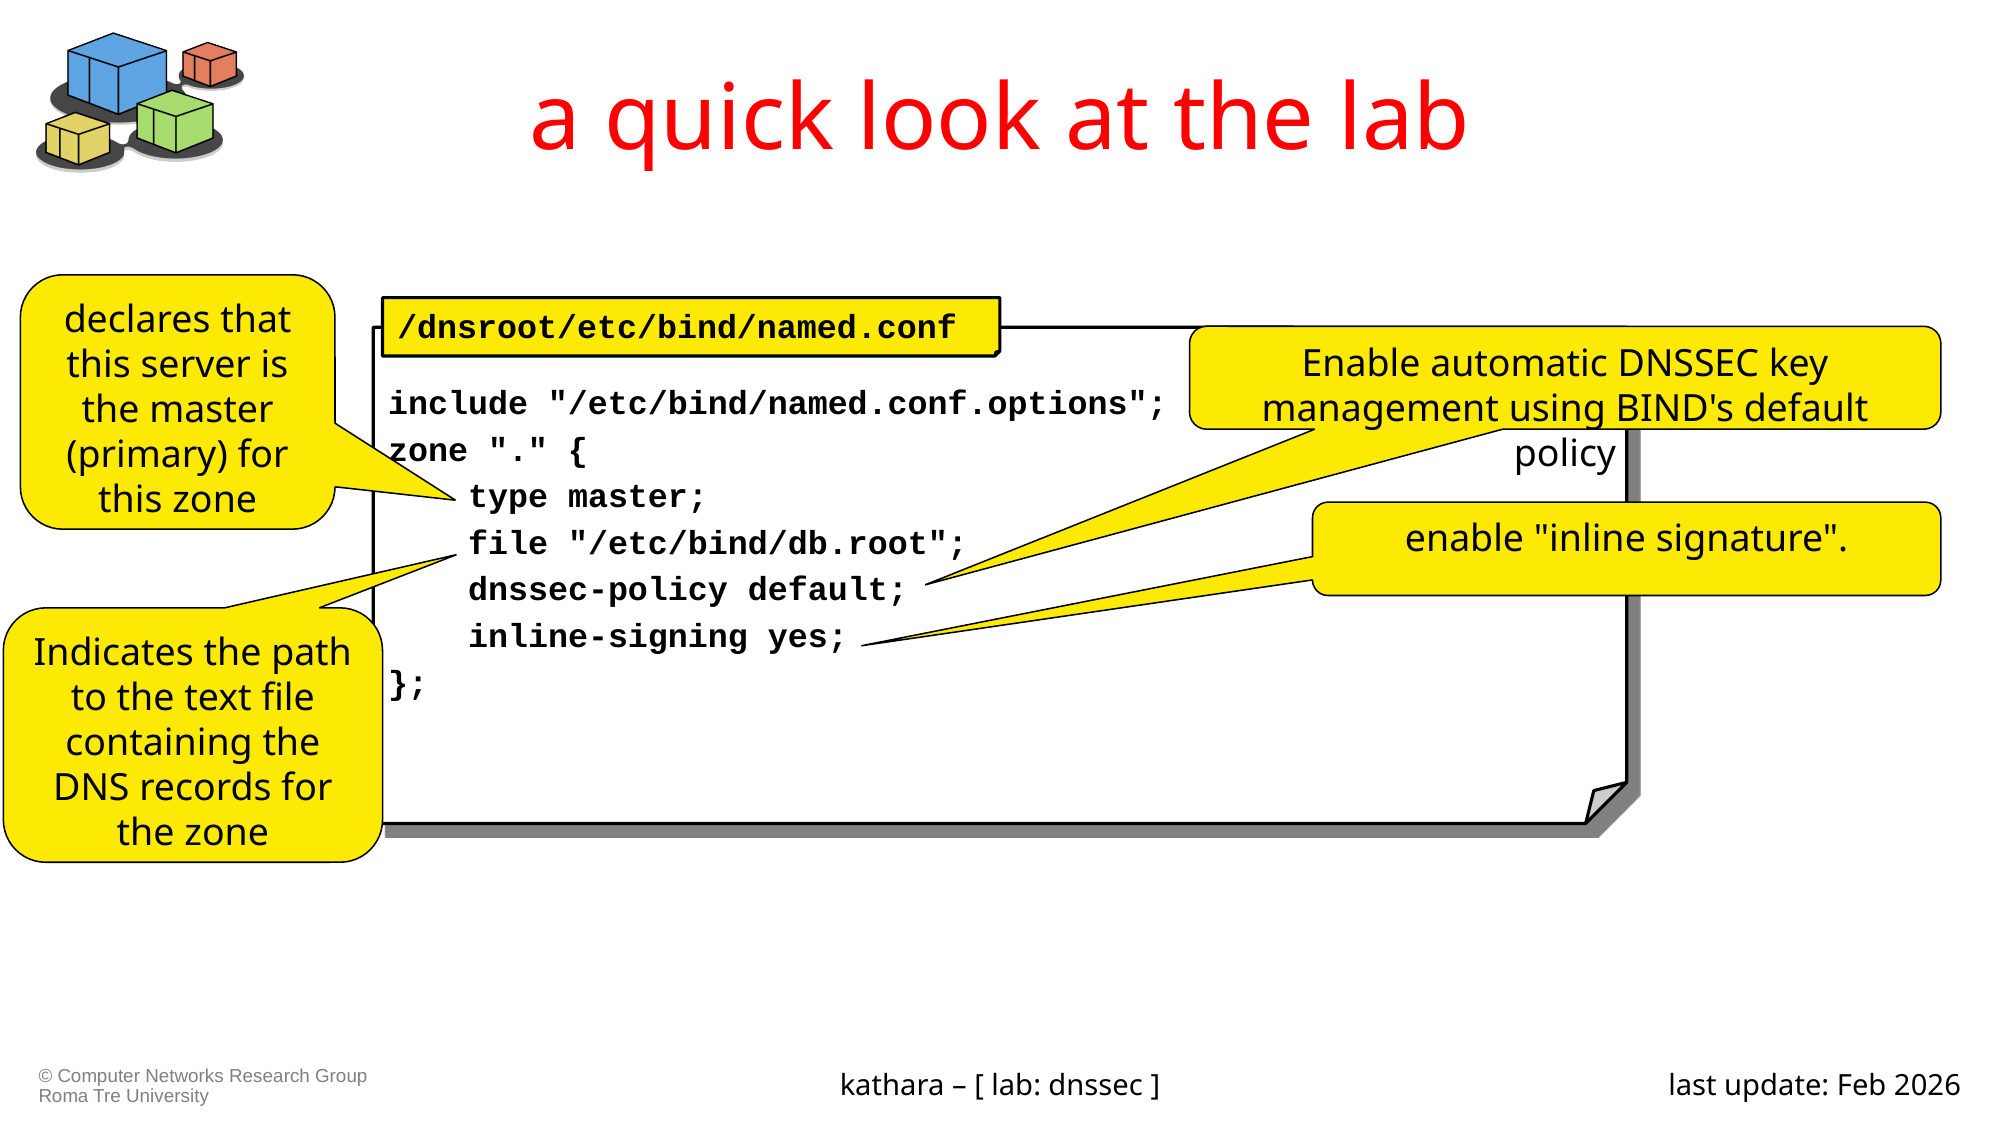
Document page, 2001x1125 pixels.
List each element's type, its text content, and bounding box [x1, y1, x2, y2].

text_box Enable automatic DNSSEC key management using BIND's default policy [1632, 326, 1941, 430]
text_box Indicates the path to the text file containing the DNS records for the zone [3, 575, 381, 863]
text_box enable "inline signature". [1632, 502, 1941, 596]
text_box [373, 297, 1627, 824]
text_box declares that this server is the master (primary) for this zone [20, 274, 367, 530]
title a quick look at the lab [99, 19, 1900, 207]
footer kathara – [ lab: dnssec ] [511, 1058, 1489, 1114]
picture [36, 32, 99, 173]
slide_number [1519, 1058, 1977, 1114]
